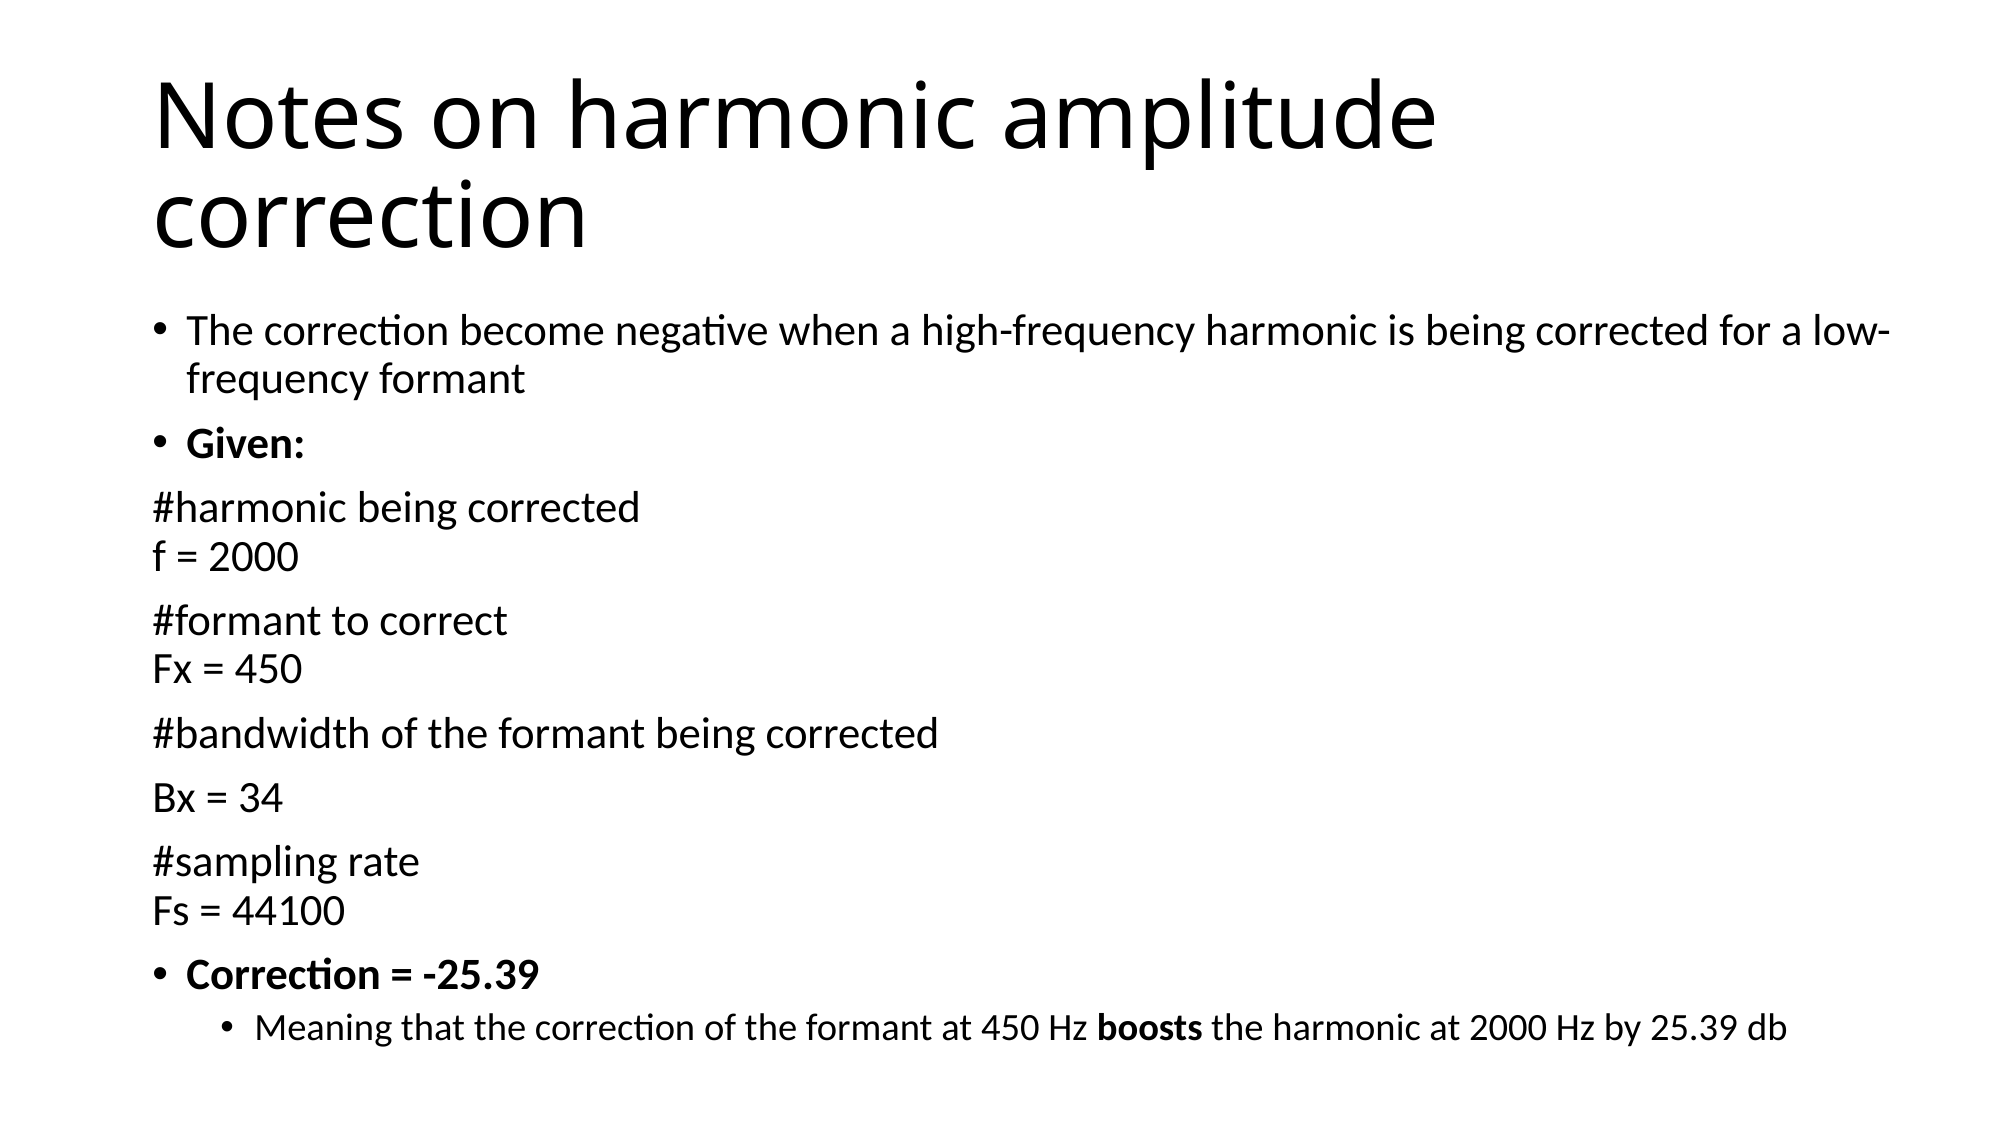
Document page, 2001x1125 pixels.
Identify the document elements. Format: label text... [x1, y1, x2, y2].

list The correction become negative when a high-frequency harmonic is being corrected for a low-frequency formant Given: #harmonic being corrected f = 2000 #formant to correct Fx = 450 #bandwidth of the formant being corrected Bx = 34 #sampling rate Fs = 44100 Correction = -25.39 Meaning that the correction of the formant at 450 Hz boosts the harmonic at 2000 Hz by 25.39 db [137, 299, 1935, 1066]
title Notes on harmonic amplitude correction [137, 59, 1863, 278]
